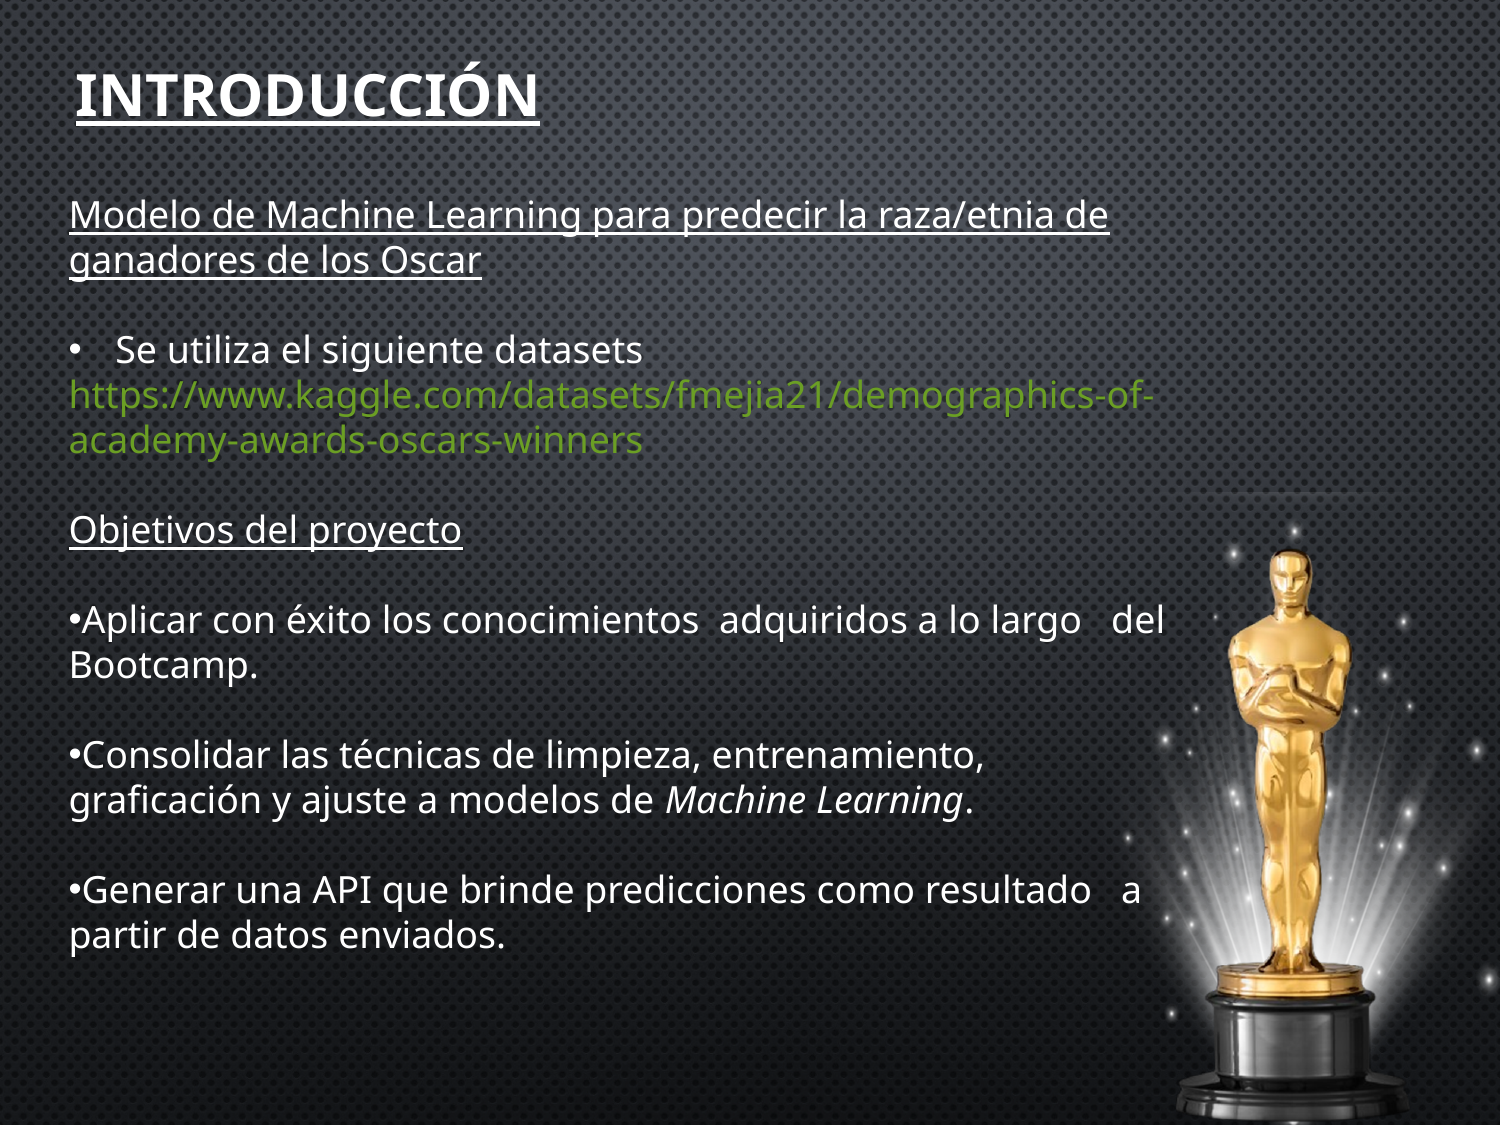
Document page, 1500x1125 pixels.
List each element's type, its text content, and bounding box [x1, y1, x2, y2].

picture [976, 492, 1500, 1125]
text_box Modelo de Machine Learning para predecir la raza/etnia de ganadores de los Oscar Se utiliza el siguiente datasets https://www.kaggle.com/datasets/fmejia21/demographics-of-academy-awards-oscars-winners Objetivos del proyecto Aplicar con éxito los conocimientos adquiridos a lo largo del Bootcamp. Consolidar las técnicas de limpieza, entrenamiento, graficación y ajuste a modelos de Machine Learning. Generar una API que brinde predicciones como resultado a partir de datos enviados. [53, 183, 1185, 1009]
title Introducción [60, 20, 584, 167]
